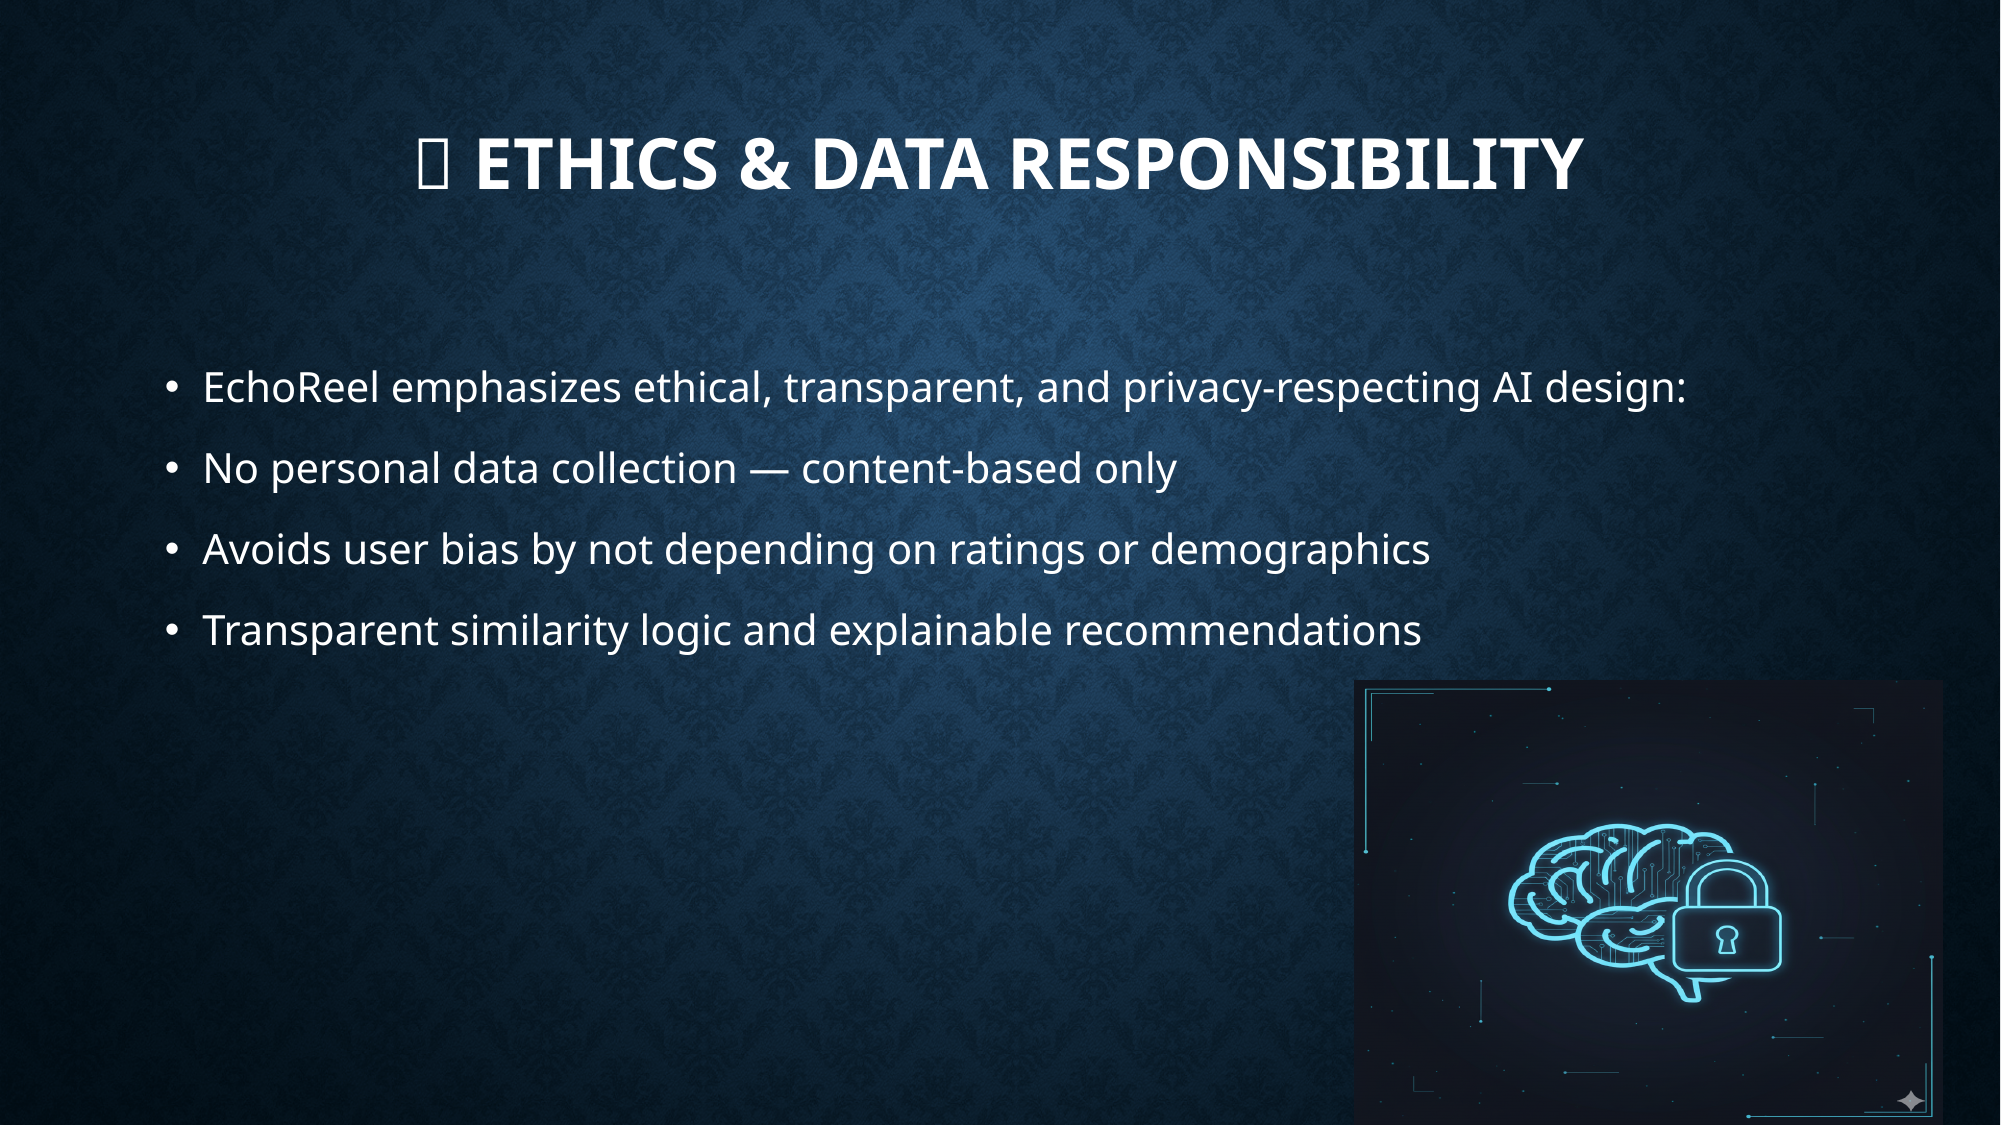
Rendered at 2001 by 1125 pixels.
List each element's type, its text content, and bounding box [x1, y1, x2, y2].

list EchoReel emphasizes ethical, transparent, and privacy-respecting AI design: No personal data collection — content-based only Avoids user bias by not depending on ratings or demographics Transparent similarity logic and explainable recommendations [149, 343, 1849, 950]
picture [1353, 679, 1944, 1125]
title 🧩 Ethics & Data Responsibility [149, 99, 1849, 318]
